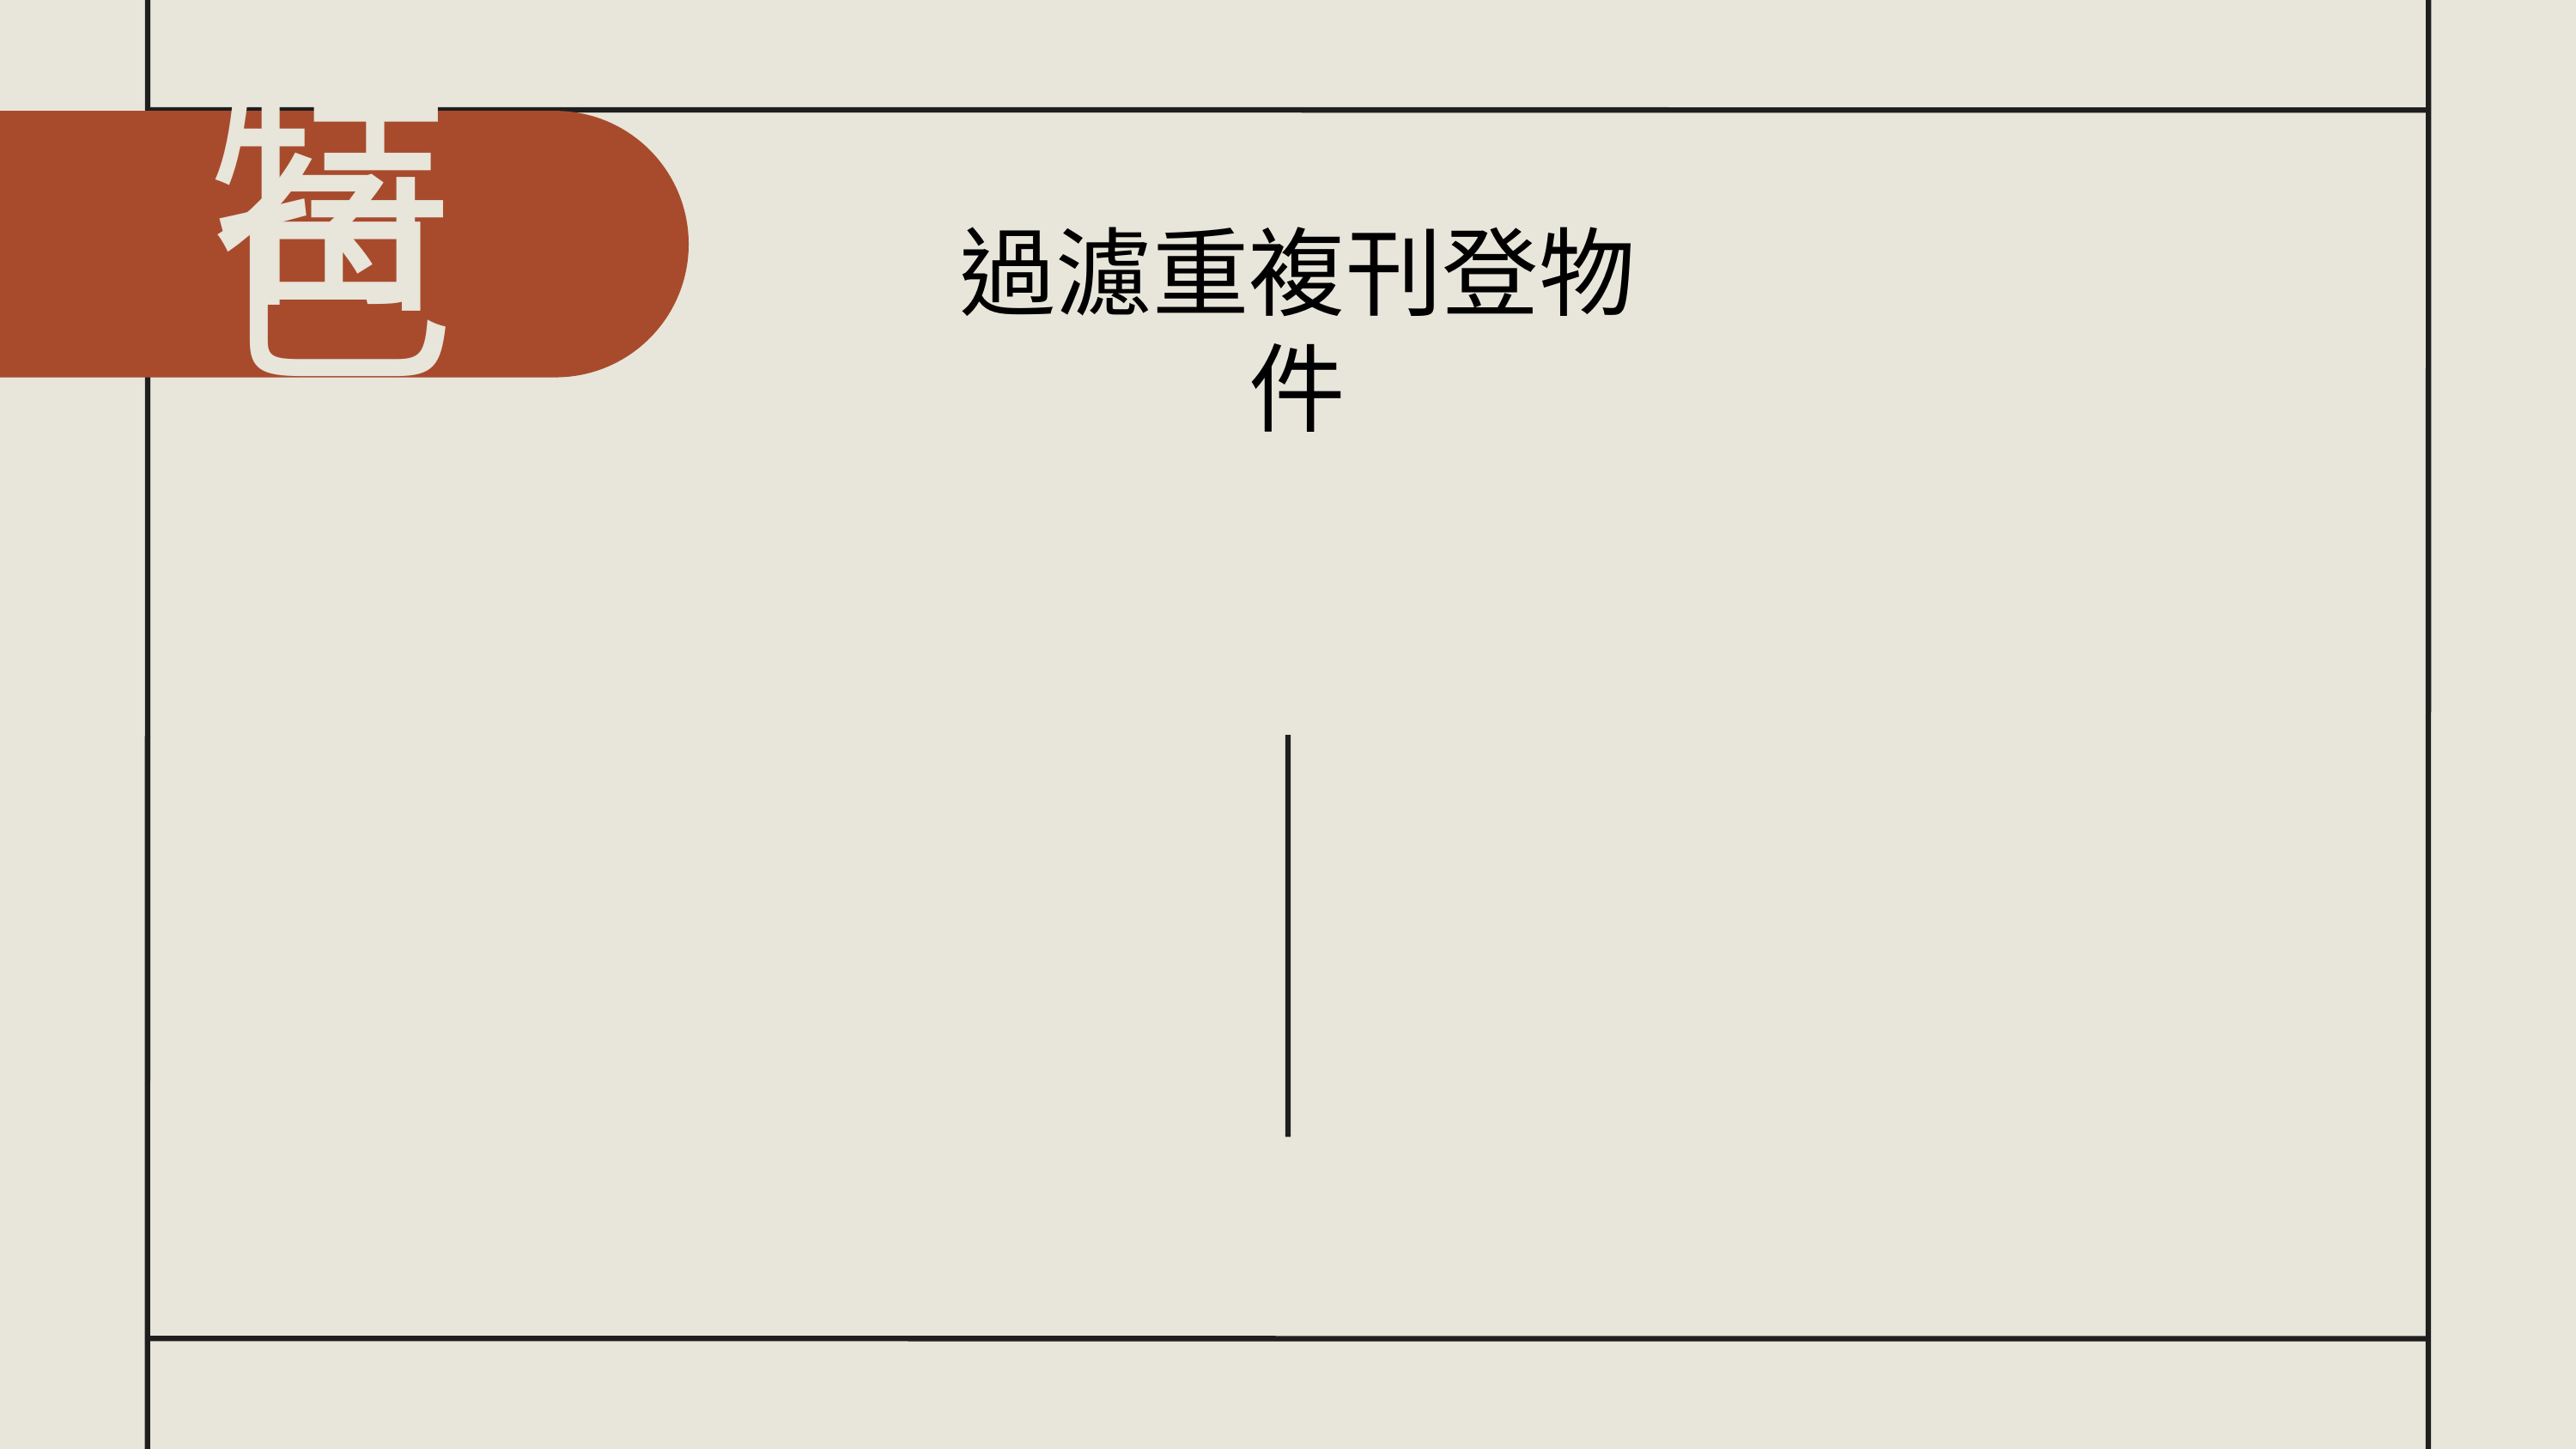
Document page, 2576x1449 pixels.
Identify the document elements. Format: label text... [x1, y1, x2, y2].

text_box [0, 110, 728, 409]
text_box 過濾重複刊登物件 [907, 205, 1688, 451]
